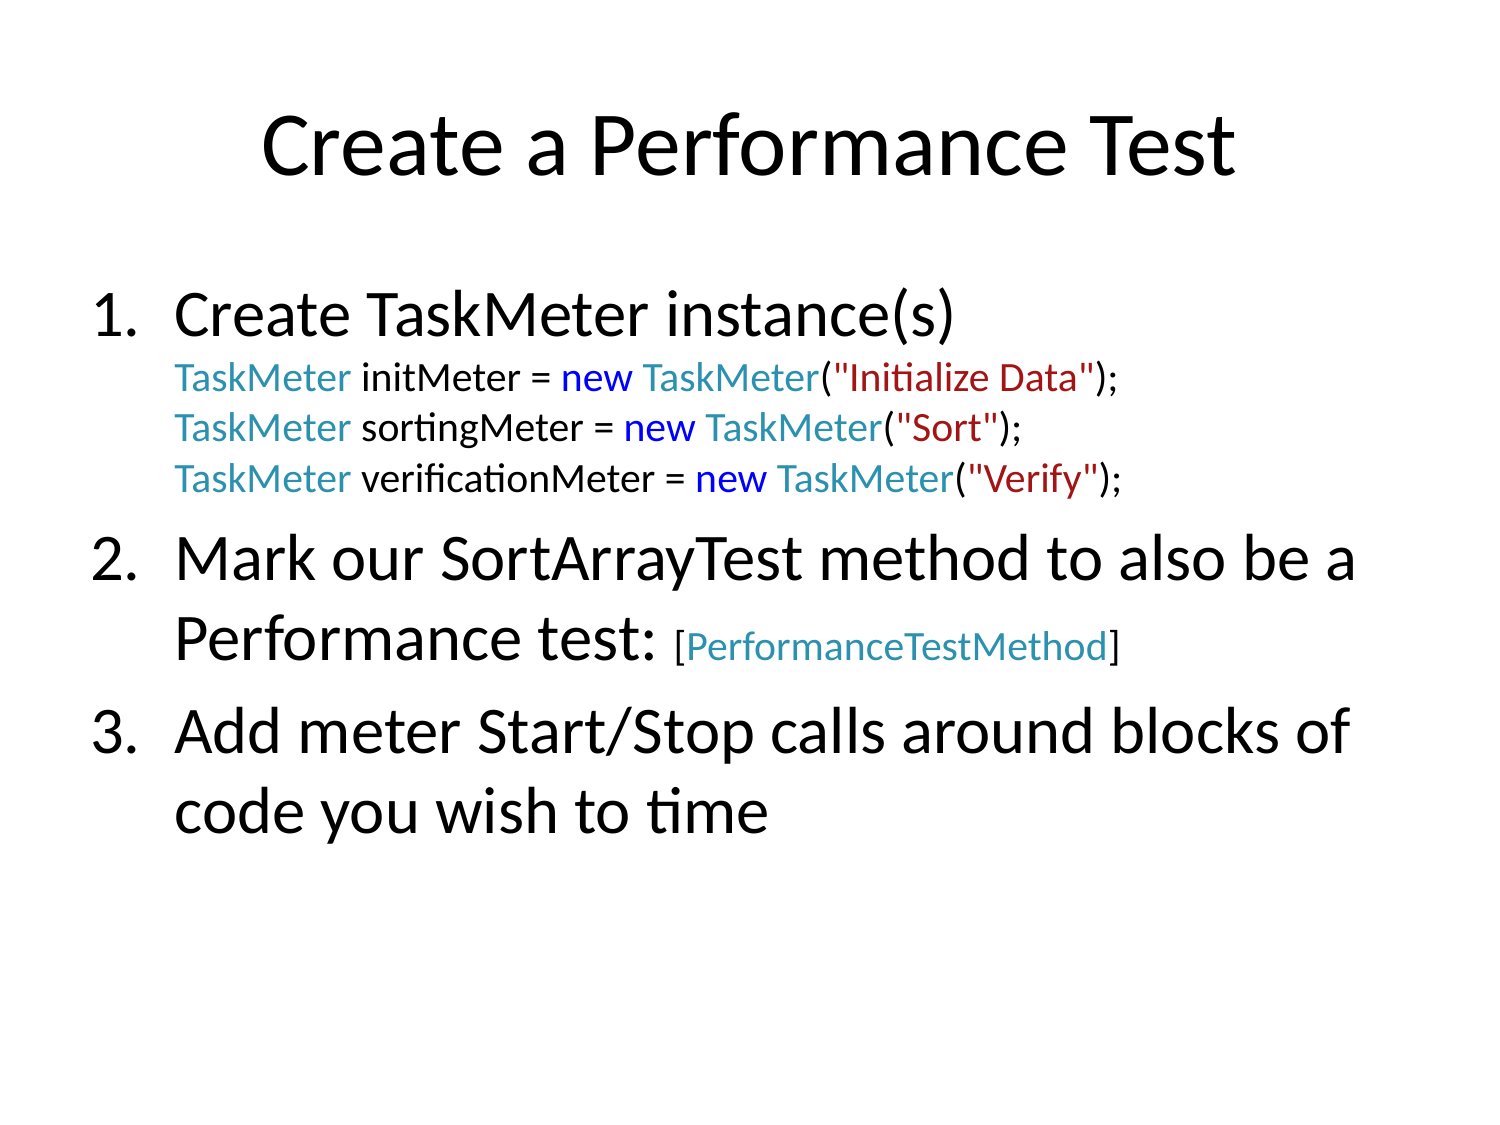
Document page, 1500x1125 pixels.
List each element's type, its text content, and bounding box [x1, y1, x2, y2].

list Create TaskMeter instance(s) TaskMeter initMeter = new TaskMeter("Initialize Data"); TaskMeter sortingMeter = new TaskMeter("Sort"); TaskMeter verificationMeter = new TaskMeter("Verify"); Mark our SortArrayTest method to also be a Performance test: [PerformanceTestMethod] Add meter Start/Stop calls around blocks of code you wish to time [75, 262, 1425, 1005]
title Create a Performance Test [75, 45, 1425, 233]
